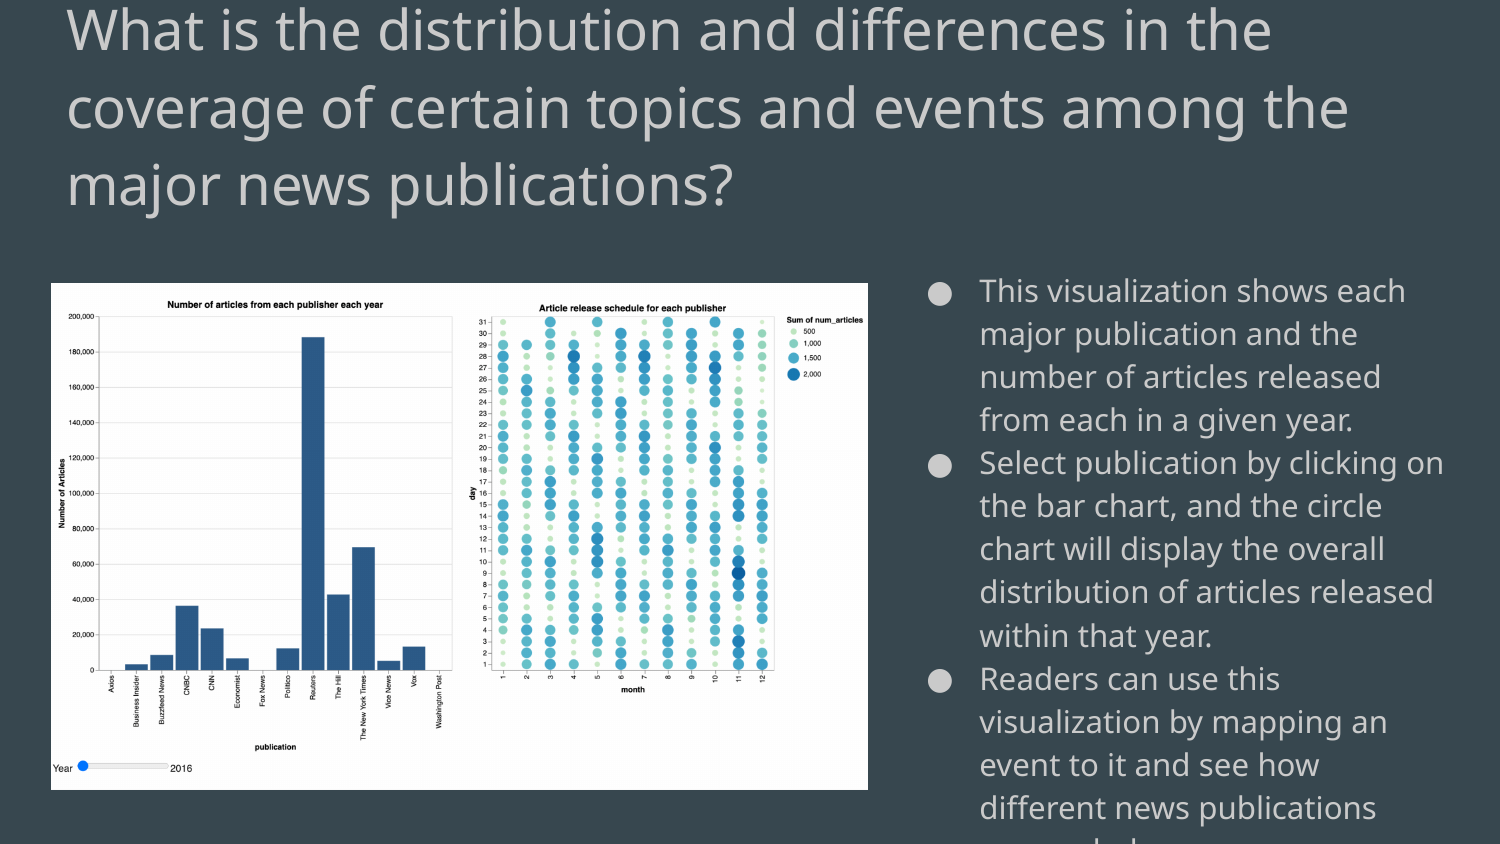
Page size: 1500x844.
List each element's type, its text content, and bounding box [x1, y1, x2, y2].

title What is the distribution and differences in the coverage of certain topics and events among the major news publications? [51, 45, 1438, 233]
list This visualization shows each major publication and the number of articles released from each in a given year. Select publication by clicking on the bar chart, and the circle chart will display the overall distribution of articles released within that year. Readers can use this visualization by mapping an event to it and see how different news publications responded. [889, 250, 1468, 821]
picture [50, 282, 869, 790]
